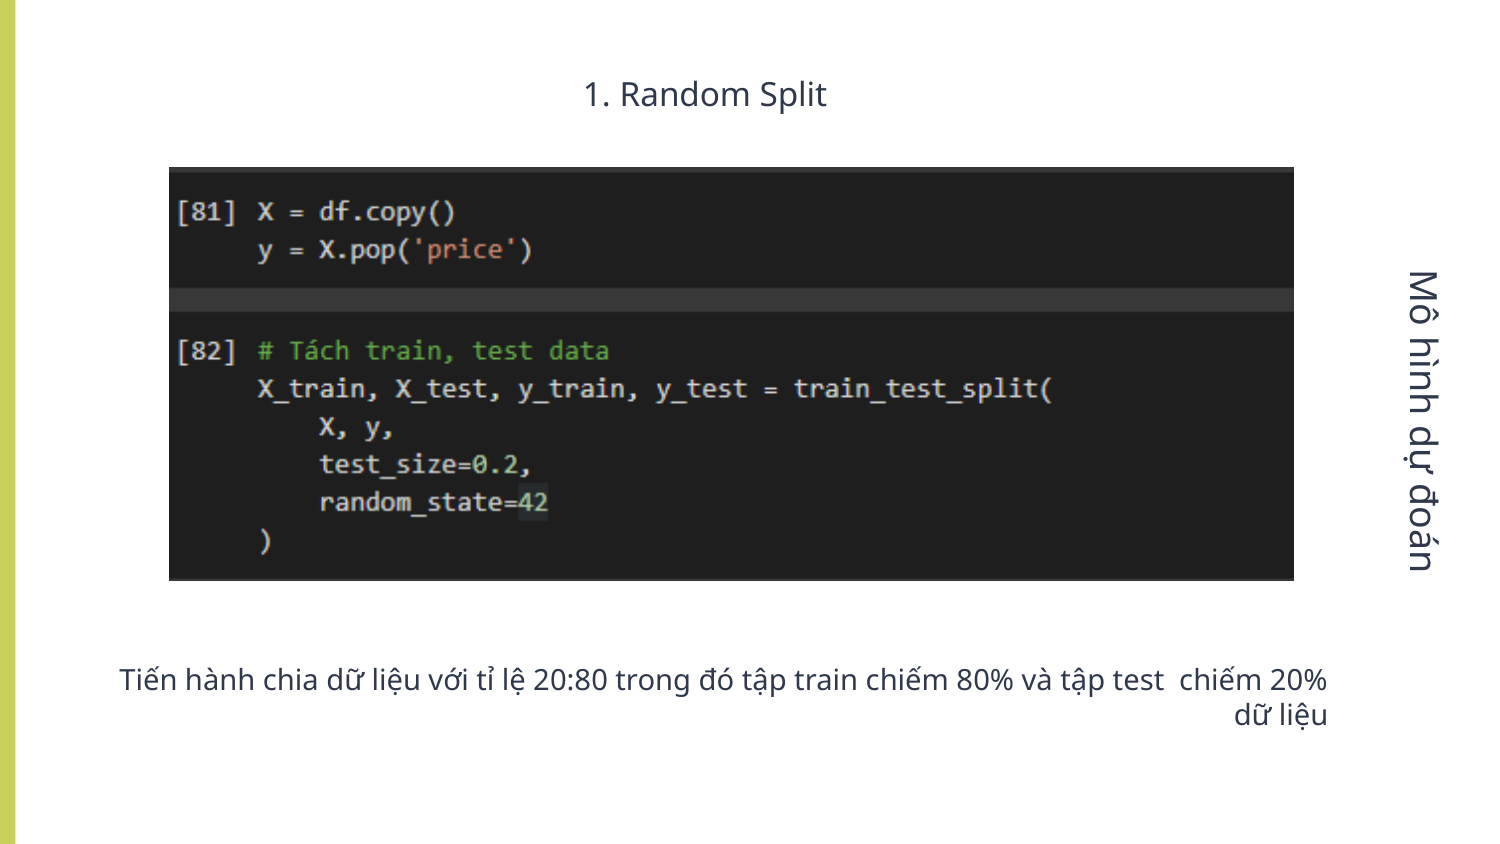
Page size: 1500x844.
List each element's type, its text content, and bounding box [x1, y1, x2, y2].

picture [169, 167, 1294, 581]
subtitle Tiến hành chia dữ liệu với tỉ lệ 20:80 trong đó tập train chiếm 80% và tập test chiếm 20% dữ liệu [70, 646, 1344, 691]
title Mô hình dự đoán [1387, 135, 1500, 708]
title 1. Random Split [512, 75, 843, 128]
